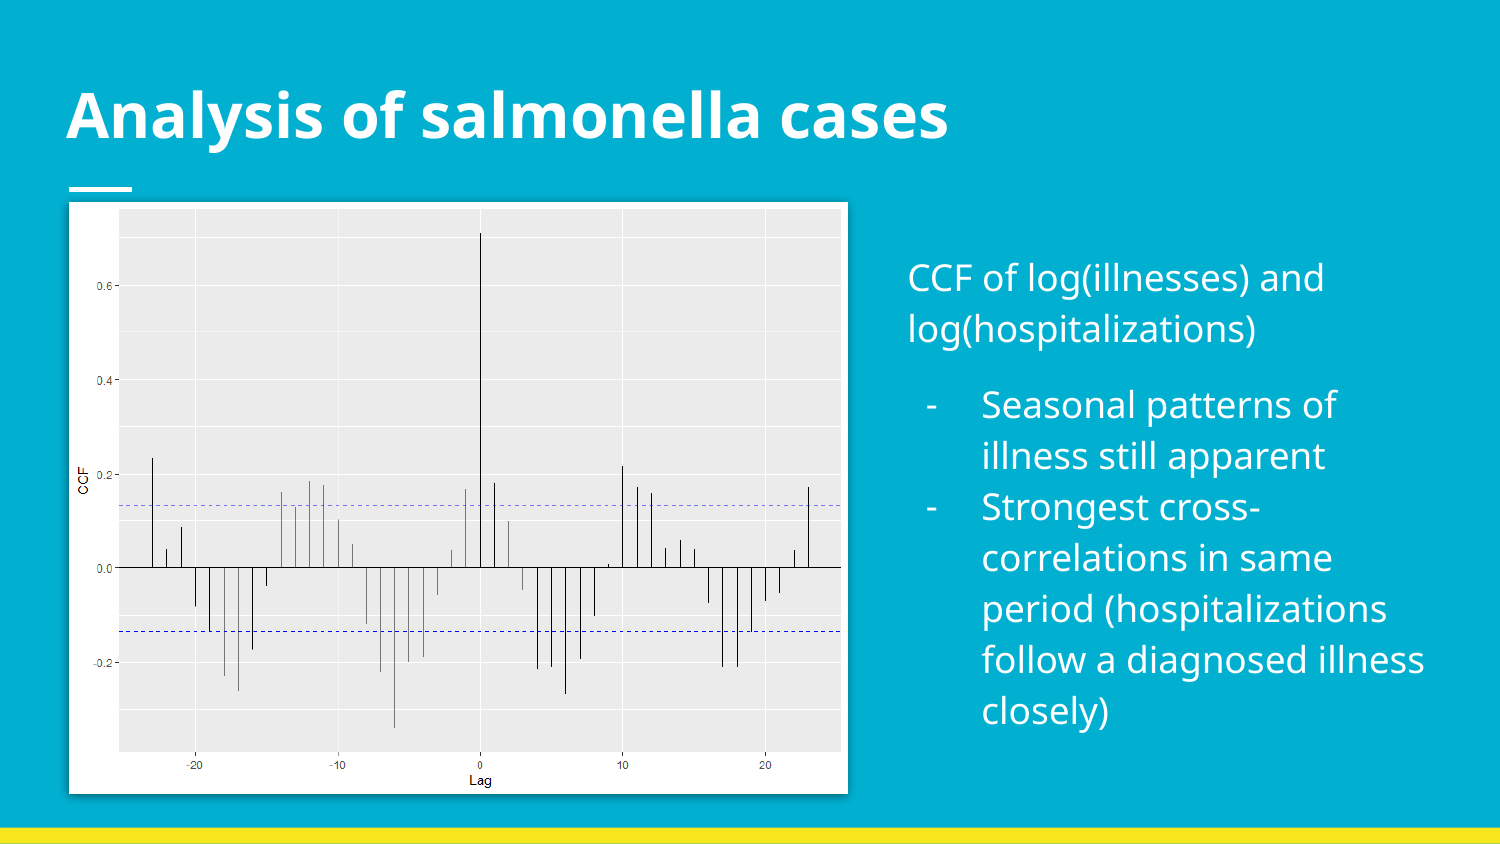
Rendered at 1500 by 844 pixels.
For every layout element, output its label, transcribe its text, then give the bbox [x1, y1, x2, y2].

list CCF of log(illnesses) and log(hospitalizations) Seasonal patterns of illness still apparent Strongest cross-correlations in same period (hospitalizations follow a diagnosed illness closely) [892, 232, 1449, 750]
title Analysis of salmonella cases [51, 61, 1449, 167]
picture [69, 201, 848, 794]
